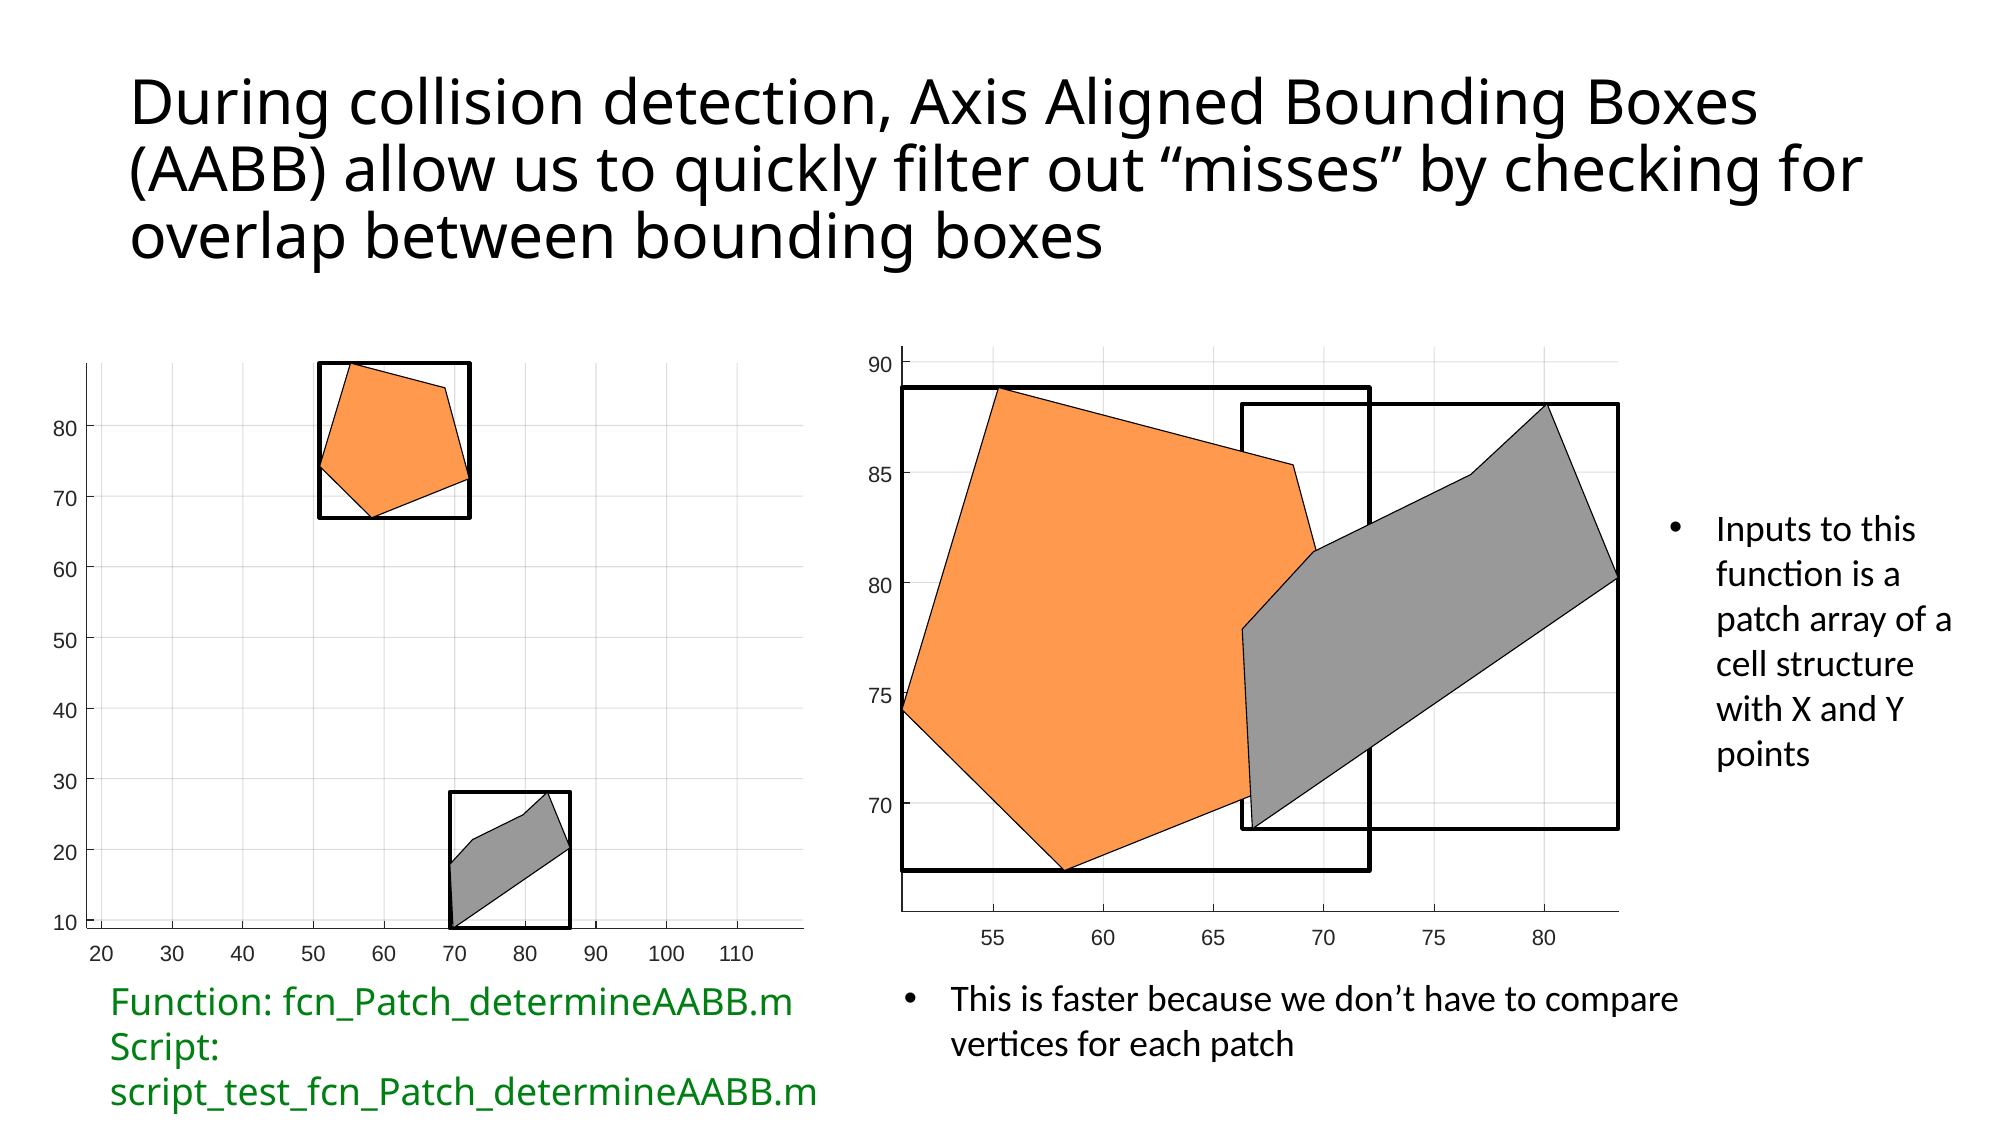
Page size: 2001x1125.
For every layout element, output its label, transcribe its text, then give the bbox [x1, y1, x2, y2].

text_box Function: fcn_Patch_determineAABB.m Script: script_test_fcn_Patch_determineAABB.m [95, 1004, 890, 1121]
picture [0, 295, 1705, 1004]
text_box This is faster because we don’t have to compare vertices for each patch [889, 967, 1812, 1072]
text_box Inputs to this function is a patch array of a cell structure with X and Y points [1705, 497, 1969, 782]
title During collision detection, Axis Aligned Bounding Boxes (AABB) allow us to quickly filter out “misses” by checking for overlap between bounding boxes [114, 62, 1934, 280]
